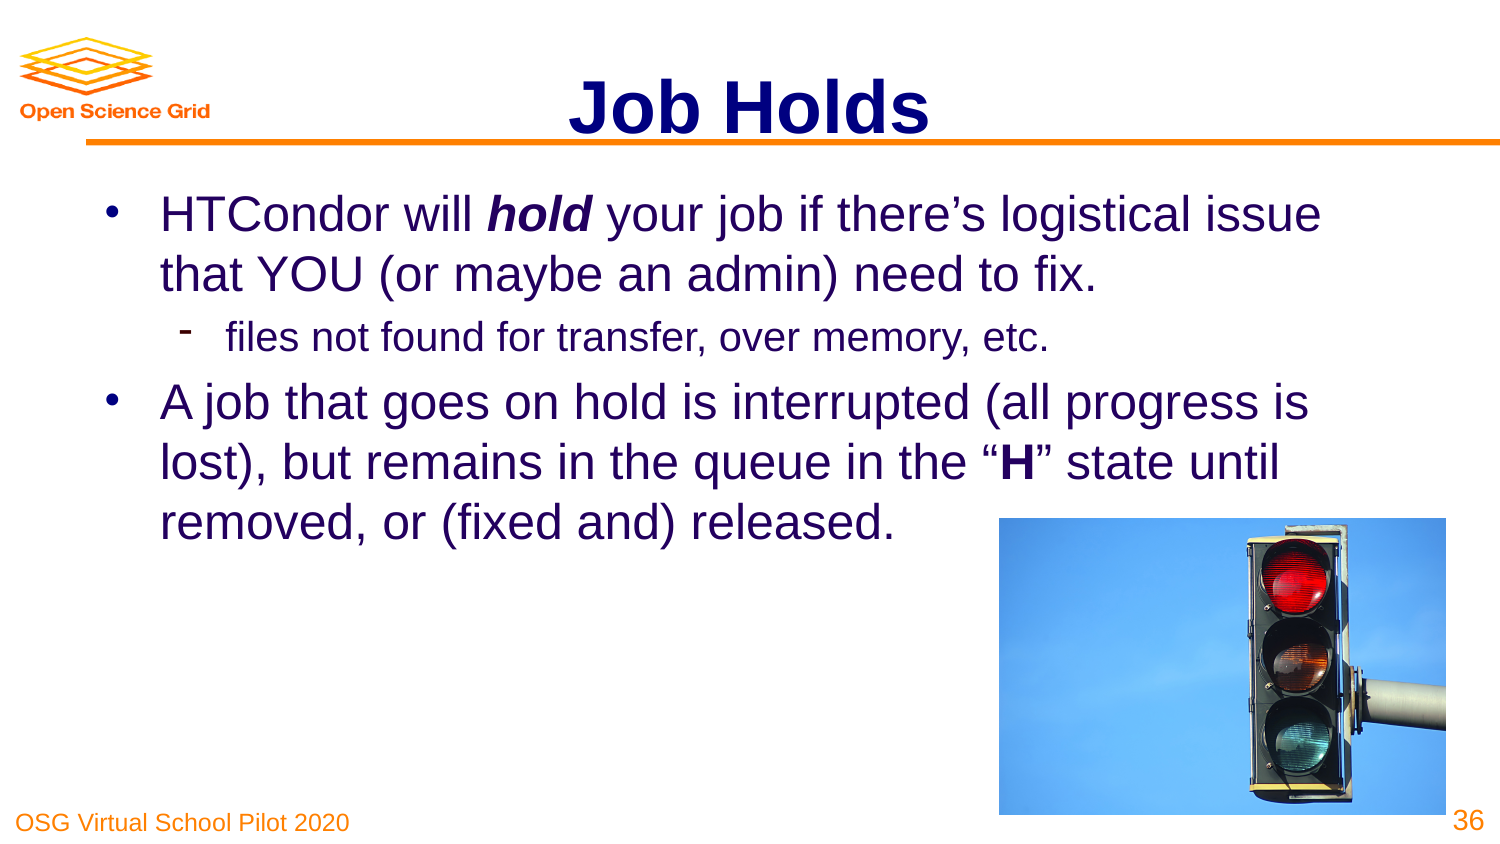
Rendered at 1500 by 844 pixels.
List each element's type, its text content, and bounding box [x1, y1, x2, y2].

picture [999, 518, 1446, 815]
picture [0, 20, 229, 134]
text_box 36 [1431, 787, 1500, 844]
list HTCondor will hold your job if there’s logistical issue that YOU (or maybe an admin) need to fix. files not found for transfer, over memory, etc. A job that goes on hold is interrupted (all progress is lost), but remains in the queue in the “H” state until removed, or (fixed and) released. [88, 173, 1365, 770]
title Job Holds [243, 33, 1257, 173]
